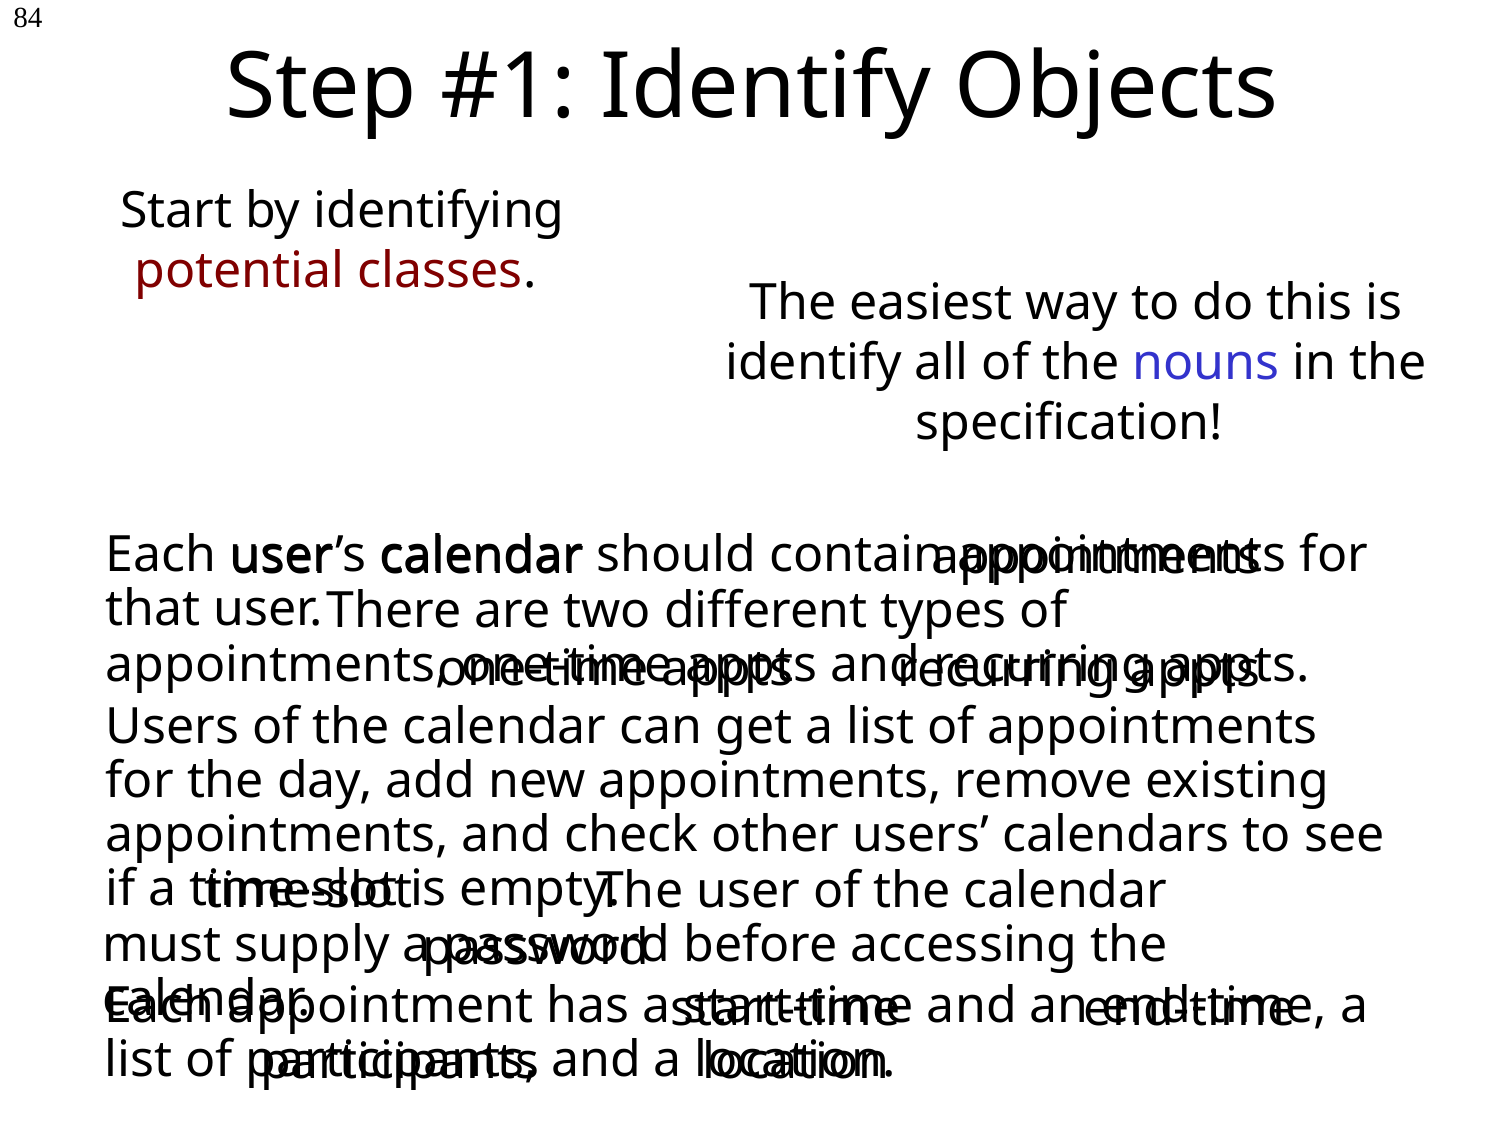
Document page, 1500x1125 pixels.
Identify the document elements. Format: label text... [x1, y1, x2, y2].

text_box Start by identifying potential classes. [47, 170, 638, 305]
text_box The easiest way to do this is identify all of the nouns in the specification! [699, 262, 1453, 458]
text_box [12, 512, 1404, 1095]
title Step #1: Identify Objects [53, 0, 1452, 175]
slide_number 84 [0, 0, 53, 66]
